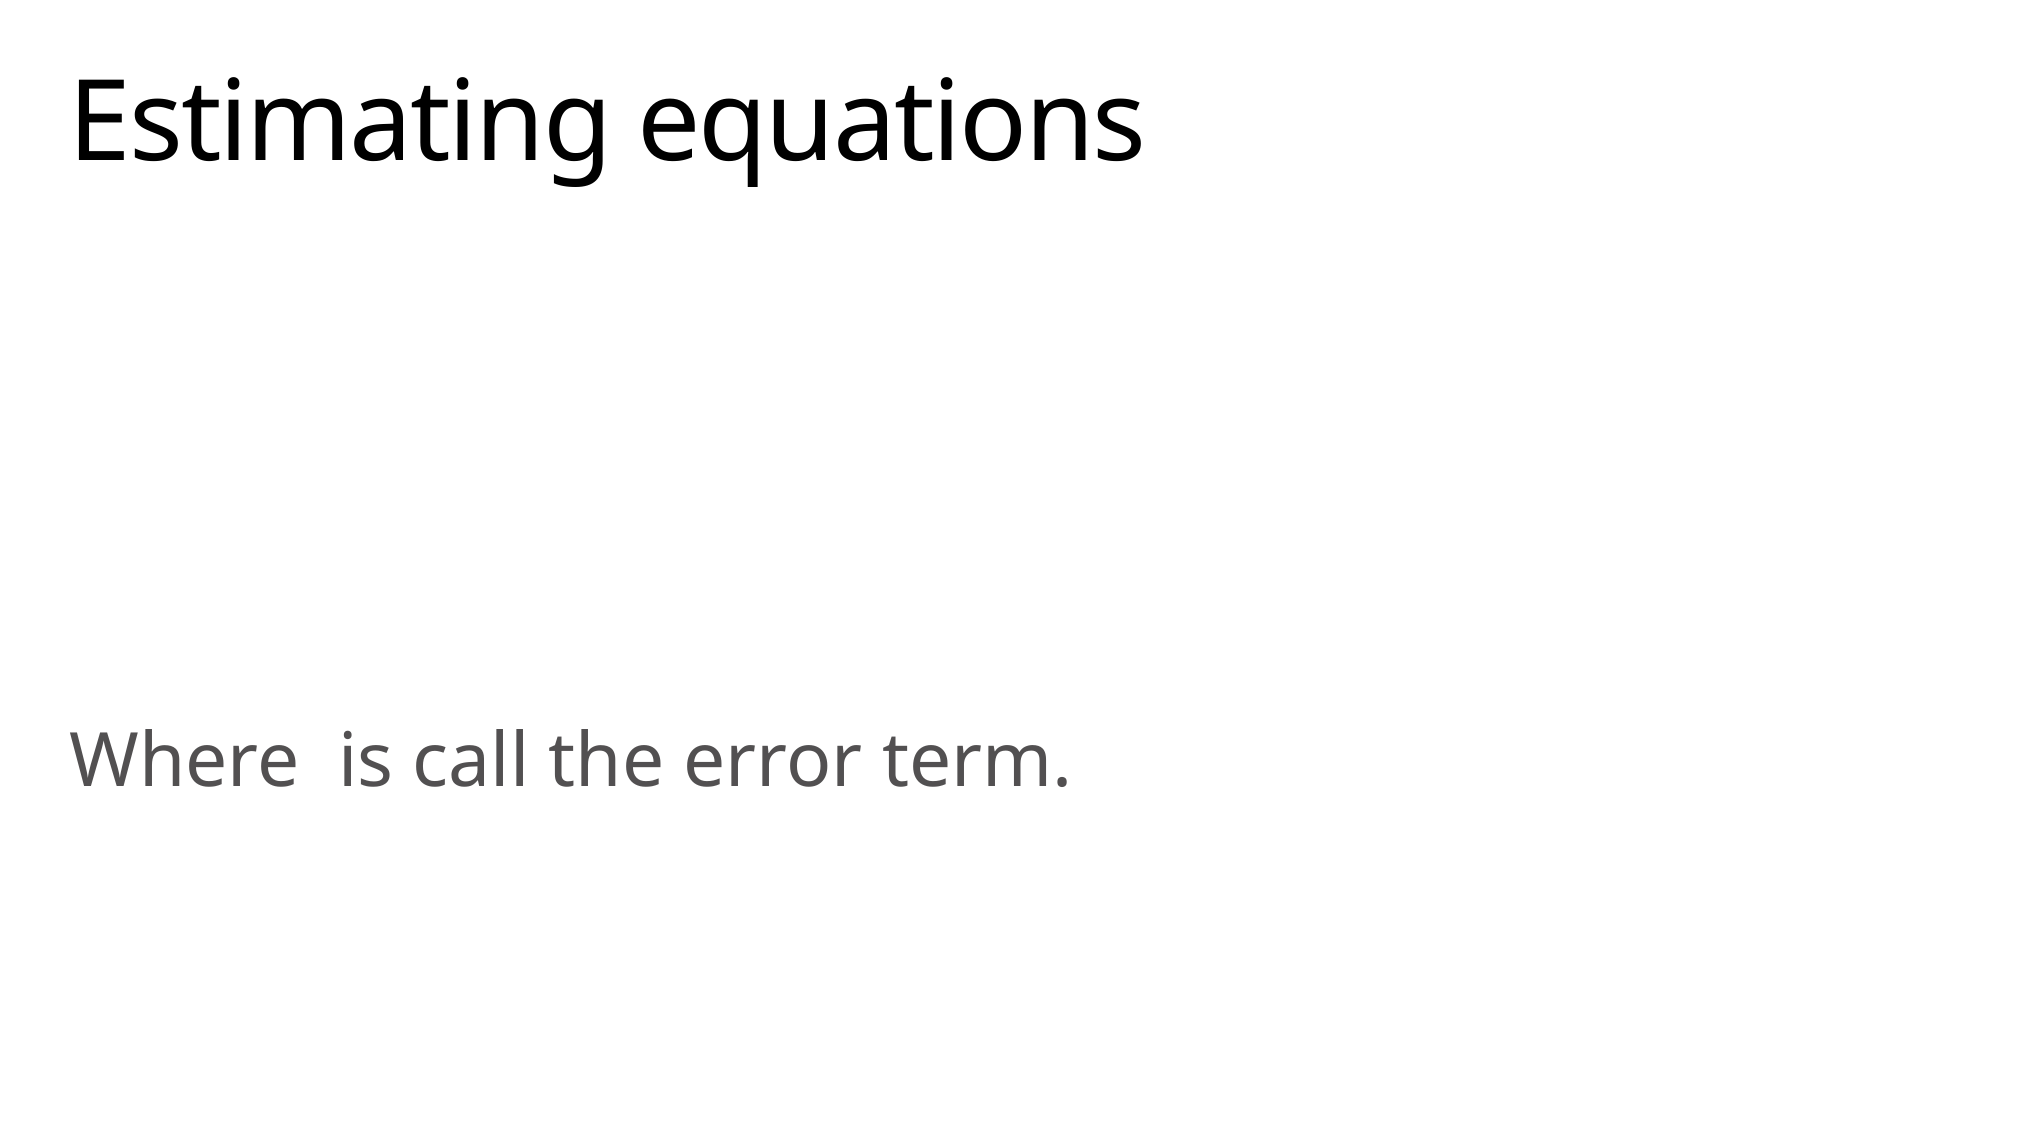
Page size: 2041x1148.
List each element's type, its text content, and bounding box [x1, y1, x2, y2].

title Estimating equations [45, 48, 1996, 200]
